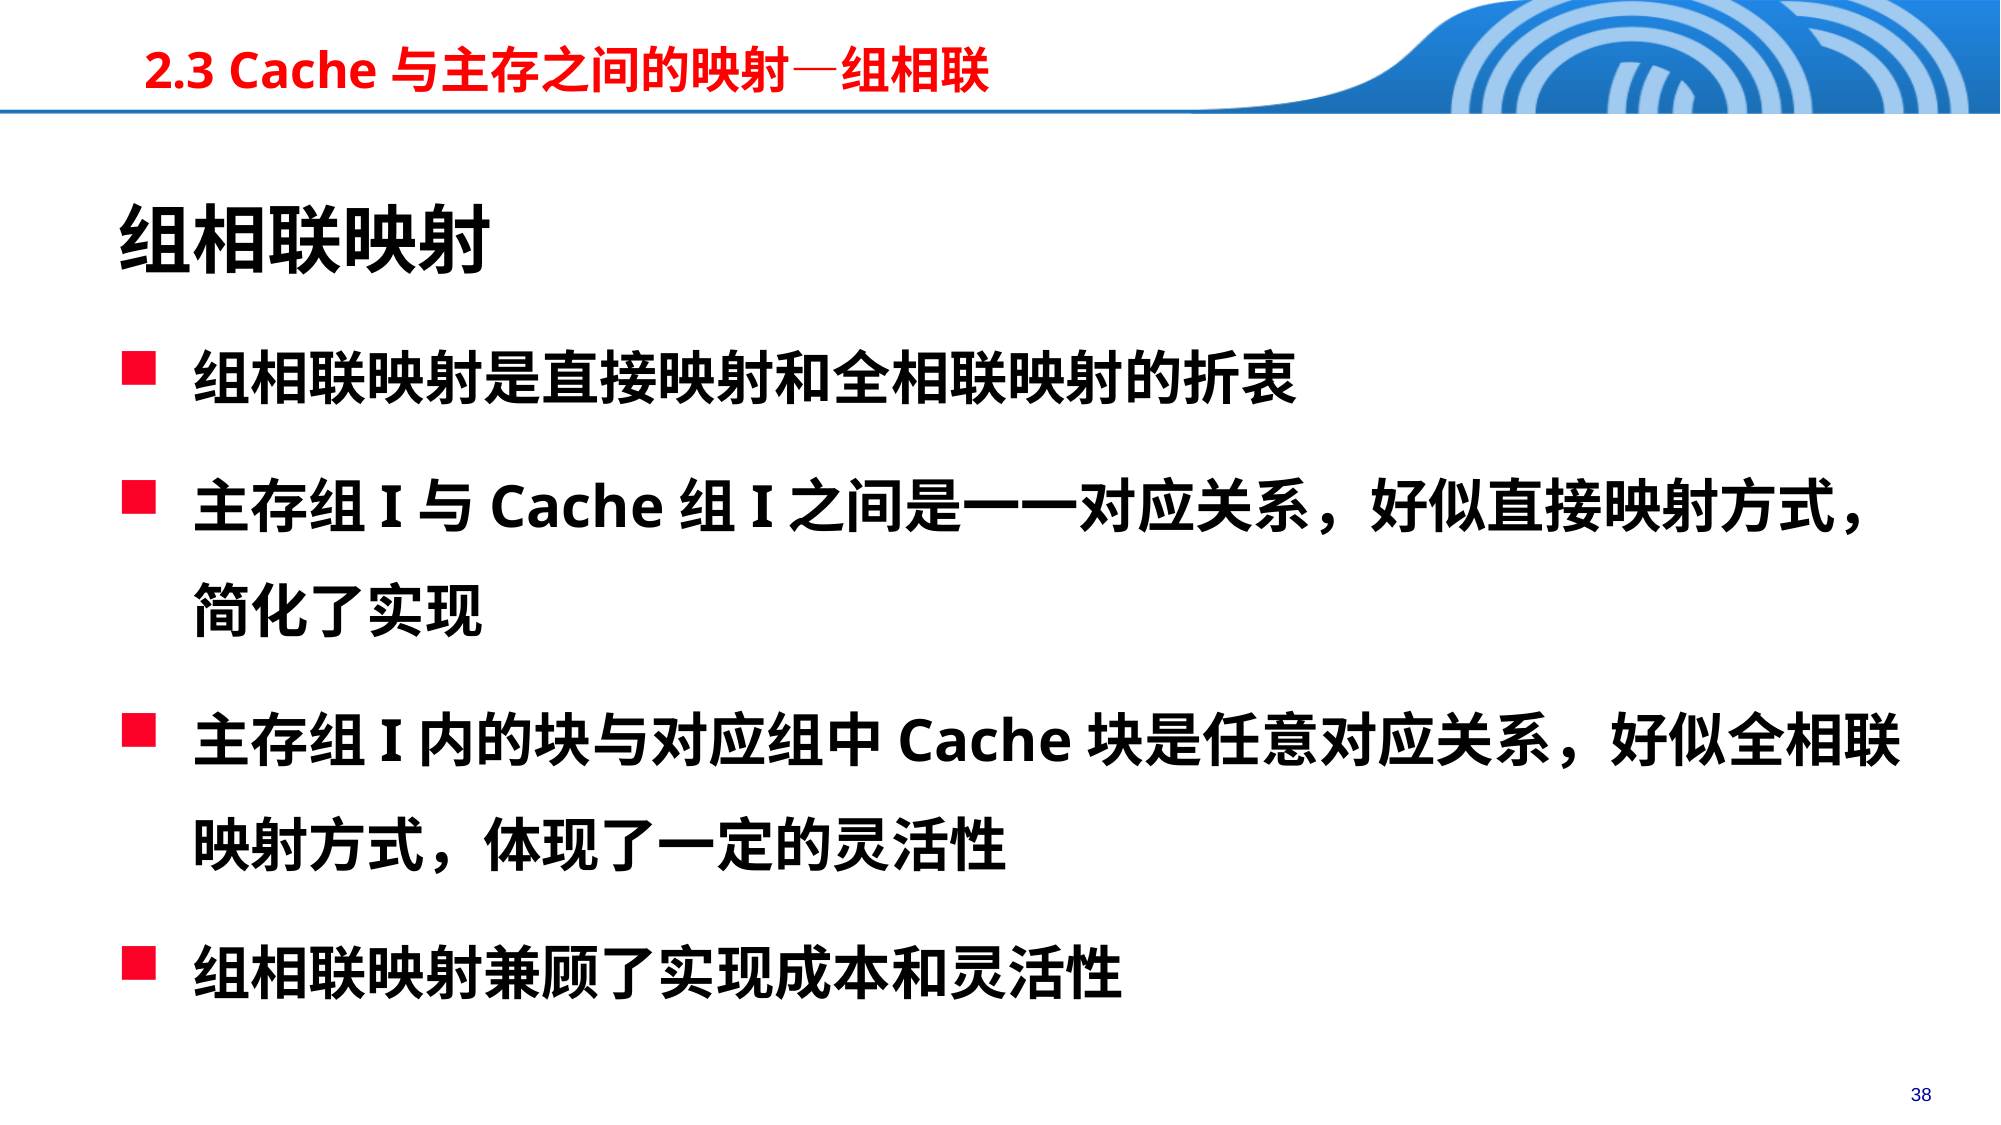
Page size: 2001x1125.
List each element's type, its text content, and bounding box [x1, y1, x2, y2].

picture [0, 0, 2000, 114]
title 2.3 Cache与主存之间的映射—组相联 [133, 42, 1798, 140]
text_box 组相联映射 组相联映射是直接映射和全相联映射的折衷 主存组I与Cache组I之间是一一对应关系，好似直接映射方式，简化了实现 主存组I内的块与对应组中Cache块是任意对应关系，好似全相联映射方式，体现了一定的灵活性 组相联映射兼顾了实现成本和灵活性 [102, 140, 1962, 1014]
